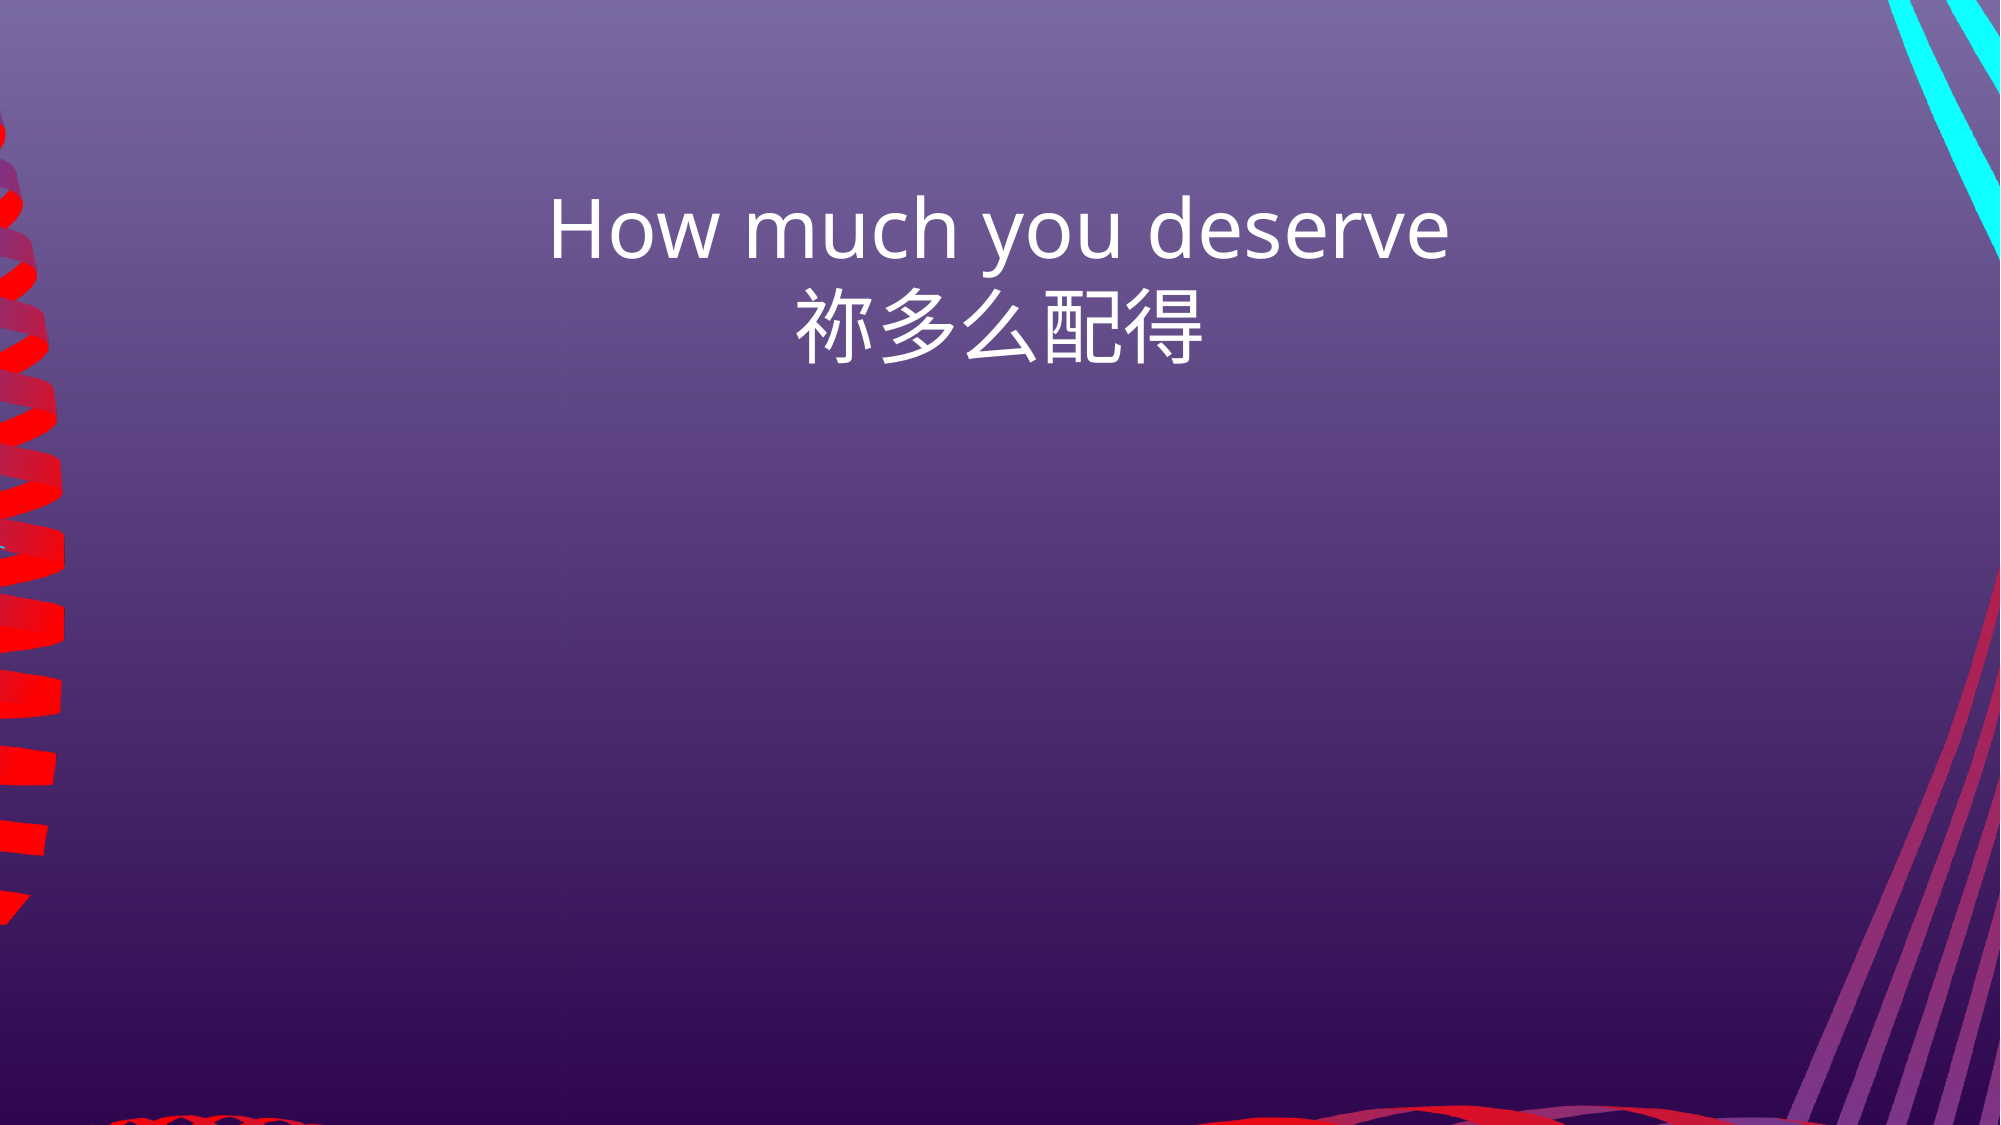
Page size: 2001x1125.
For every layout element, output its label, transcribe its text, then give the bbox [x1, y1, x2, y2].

text_box How much you deserve 祢多么配得 [99, 168, 1900, 382]
picture [0, 0, 2001, 1125]
